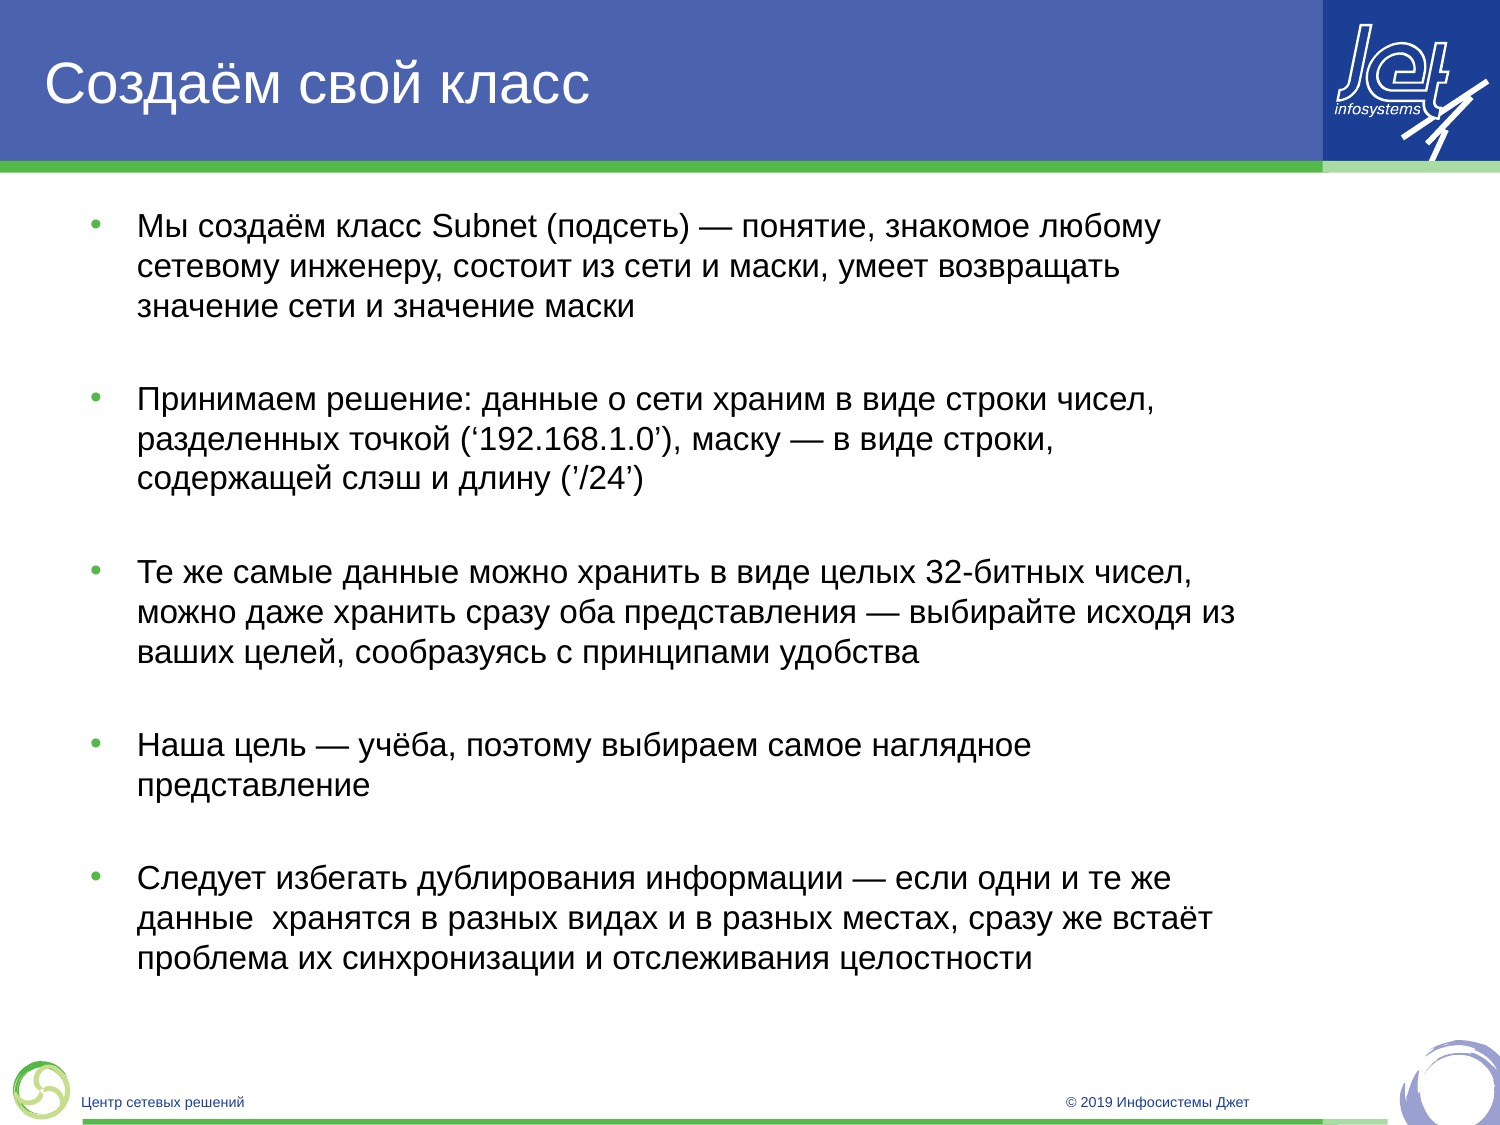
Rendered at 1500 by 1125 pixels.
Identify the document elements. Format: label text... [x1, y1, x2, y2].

list Мы создаём класс Subnet (подсеть) — понятие, знакомое любому сетевому инженеру, состоит из сети и маски, умеет возвращать значение сети и значение маски Принимаем решение: данные о сети храним в виде строки чисел, разделенных точкой (‘192.168.1.0’), маску — в виде строки, содержащей слэш и длину (’/24’) Те же самые данные можно хранить в виде целых 32-битных чисел, можно даже хранить сразу оба представления — выбирайте исходя из ваших целей, сообразуясь с принципами удобства Наша цель — учёба, поэтому выбираем самое наглядное представление Следует избегать дублирования информации — если одни и те же данные хранятся в разных видах и в разных местах, сразу же встаёт проблема их синхронизации и отслеживания целостности [75, 196, 1270, 1059]
title Создаём свой класс [29, 21, 1294, 140]
